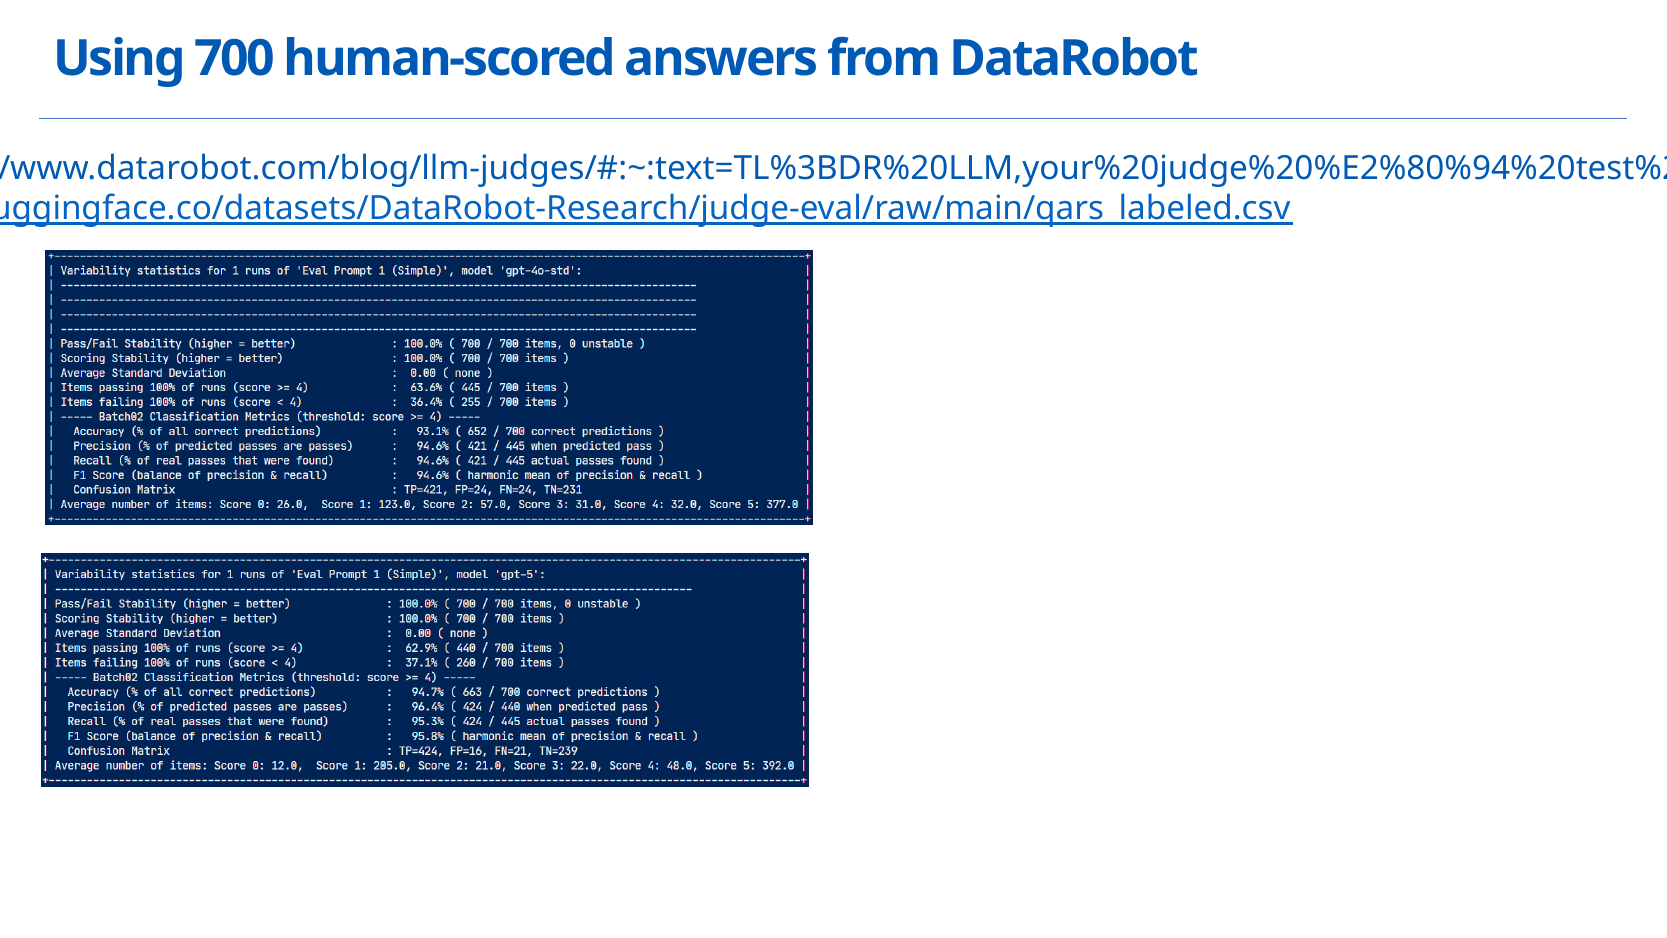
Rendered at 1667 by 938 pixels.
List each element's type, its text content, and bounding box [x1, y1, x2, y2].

text_box Article: https://www.datarobot.com/blog/llm-judges/#:~:text=TL%3BDR%20LLM,your%20judge%20%E2%80%94%20test%20it CSV: https://huggingface.co/datasets/DataRobot-Research/judge-eval/raw/main/qars_labeled.csv [0, 146, 1667, 232]
picture [41, 553, 809, 787]
title Using 700 human-scored answers from DataRobot [0, 0, 1667, 119]
picture [45, 250, 813, 526]
